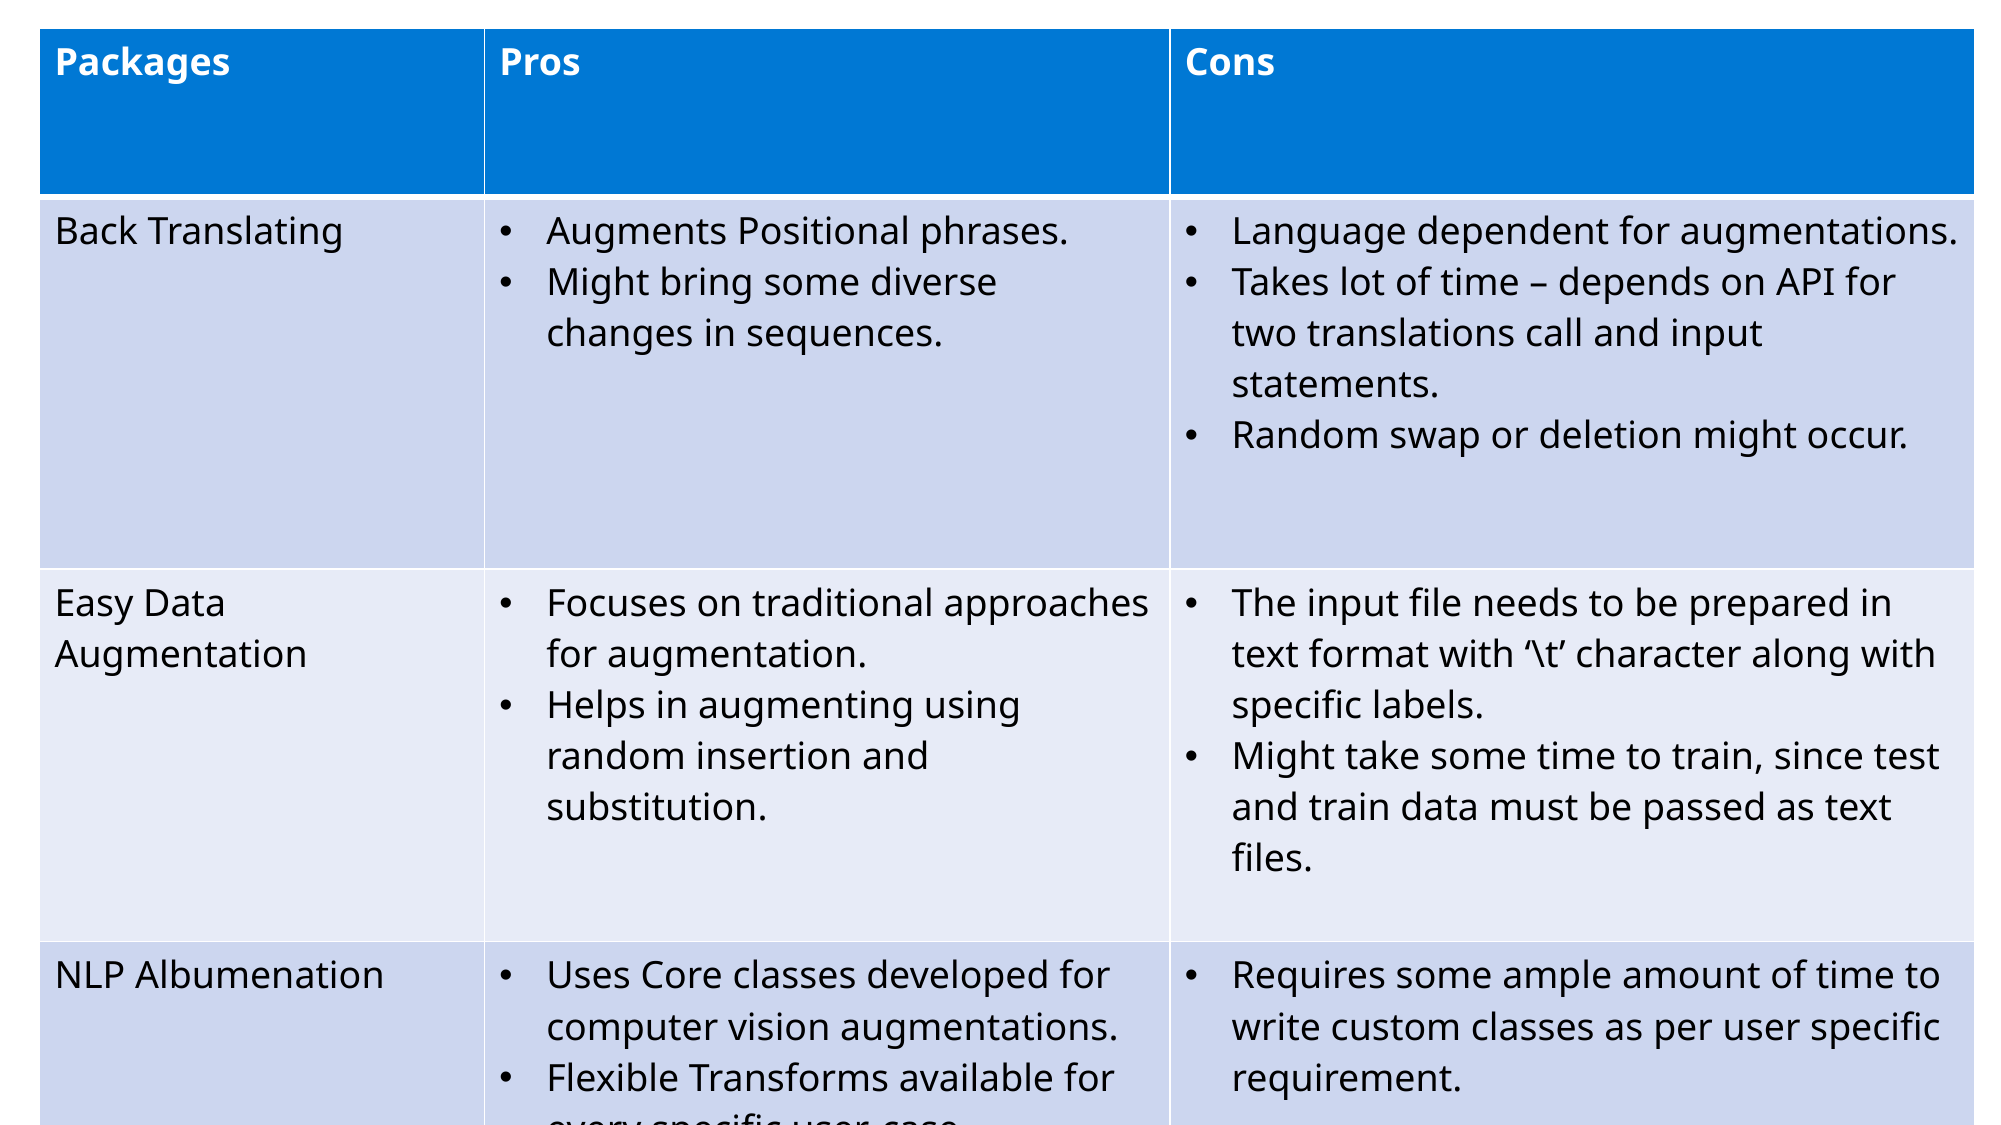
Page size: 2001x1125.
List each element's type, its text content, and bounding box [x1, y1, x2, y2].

table_cell Requires some ample amount of time to write custom classes as per user specific requirement. [1171, 942, 1974, 1125]
table_cell Back Translating [40, 200, 484, 568]
table_cell Focuses on traditional approaches for augmentation. Helps in augmenting using random insertion and substitution. [485, 570, 1169, 941]
table_cell Uses Core classes developed for computer vision augmentations. Flexible Transforms available for every specific user-case. [485, 942, 1169, 1125]
table_cell The input file needs to be prepared in text format with ‘\t’ character along with specific labels. Might take some time to train, since test and train data must be passed as text files. [1171, 570, 1974, 941]
table_cell Language dependent for augmentations. Takes lot of time – depends on API for two translations call and input statements. Random swap or deletion might occur. [1171, 200, 1974, 568]
table_header Packages [40, 29, 484, 194]
table_cell Augments Positional phrases. Might bring some diverse changes in sequences. [485, 200, 1169, 568]
table_header Cons [1171, 29, 1974, 194]
table_header Pros [485, 29, 1169, 194]
table_cell Easy Data Augmentation [40, 570, 484, 941]
table_cell NLP Albumenation [40, 942, 484, 1125]
